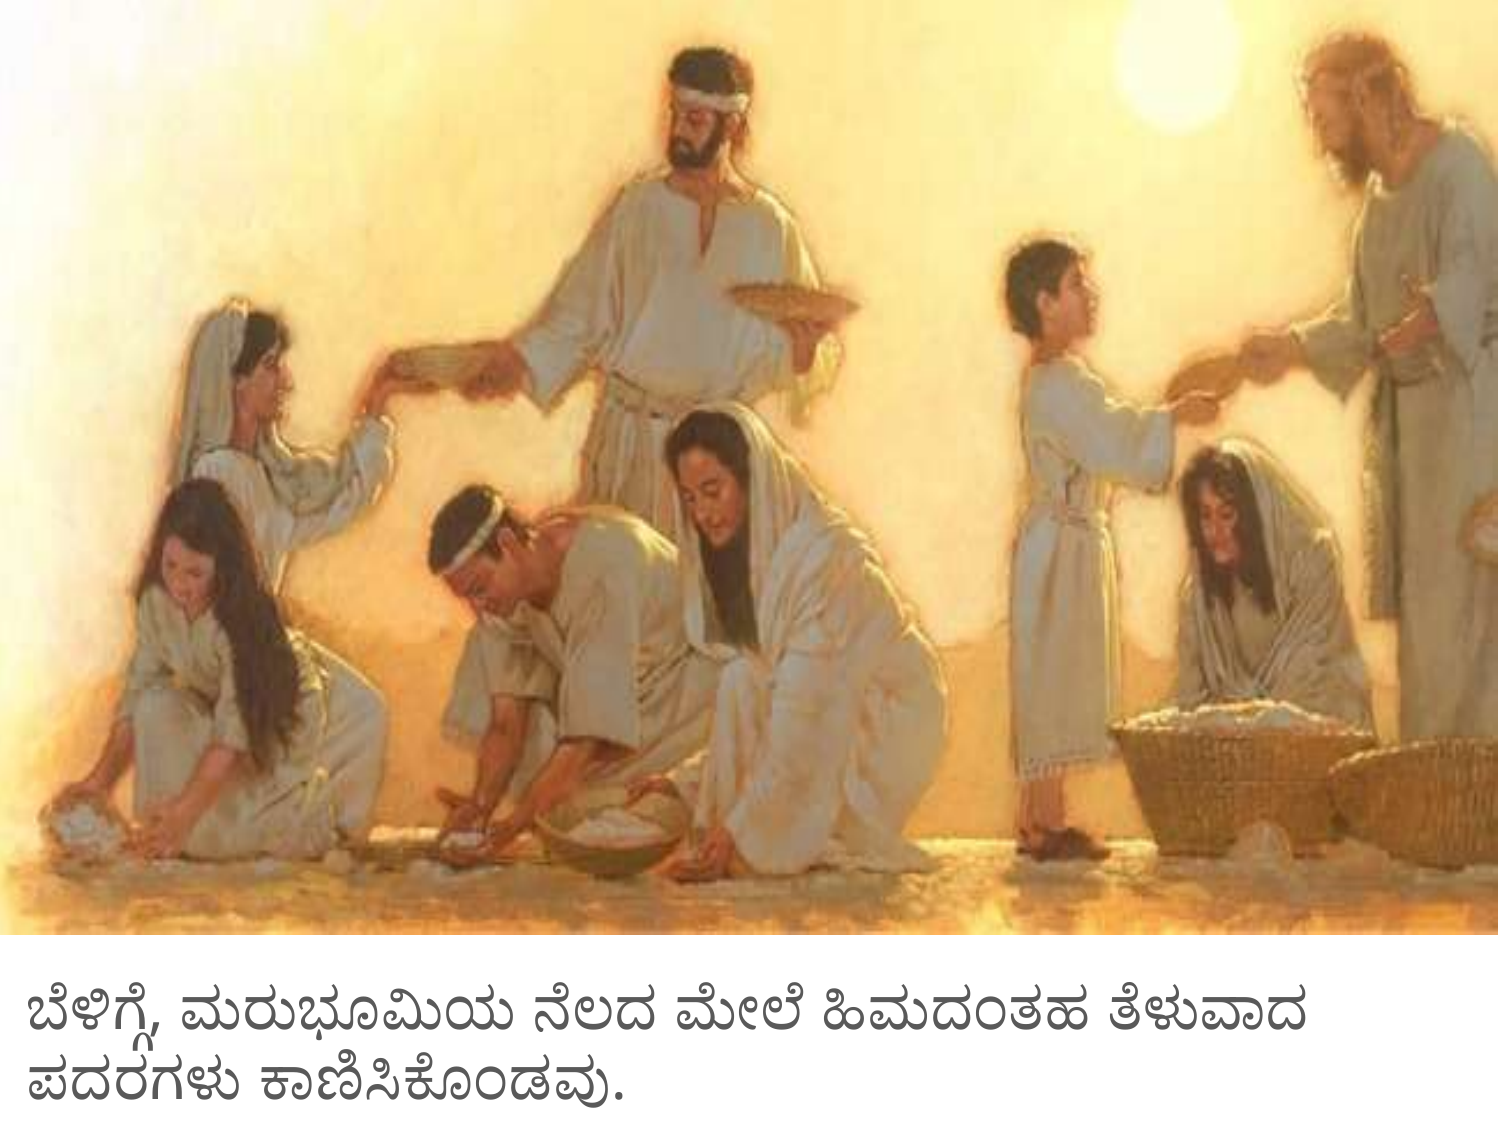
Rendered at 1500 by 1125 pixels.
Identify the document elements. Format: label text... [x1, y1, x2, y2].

picture [0, 0, 1498, 935]
text_box ಬೆಳಿಗ್ಗೆ, ಮರುಭೂಮಿಯ ನೆಲದ ಮೇಲೆ ಹಿಮದಂತಹ ತೆಳುವಾದ ಪದರಗಳು ಕಾಣಿಸಿಕೊಂಡವು. [11, 964, 1498, 1119]
